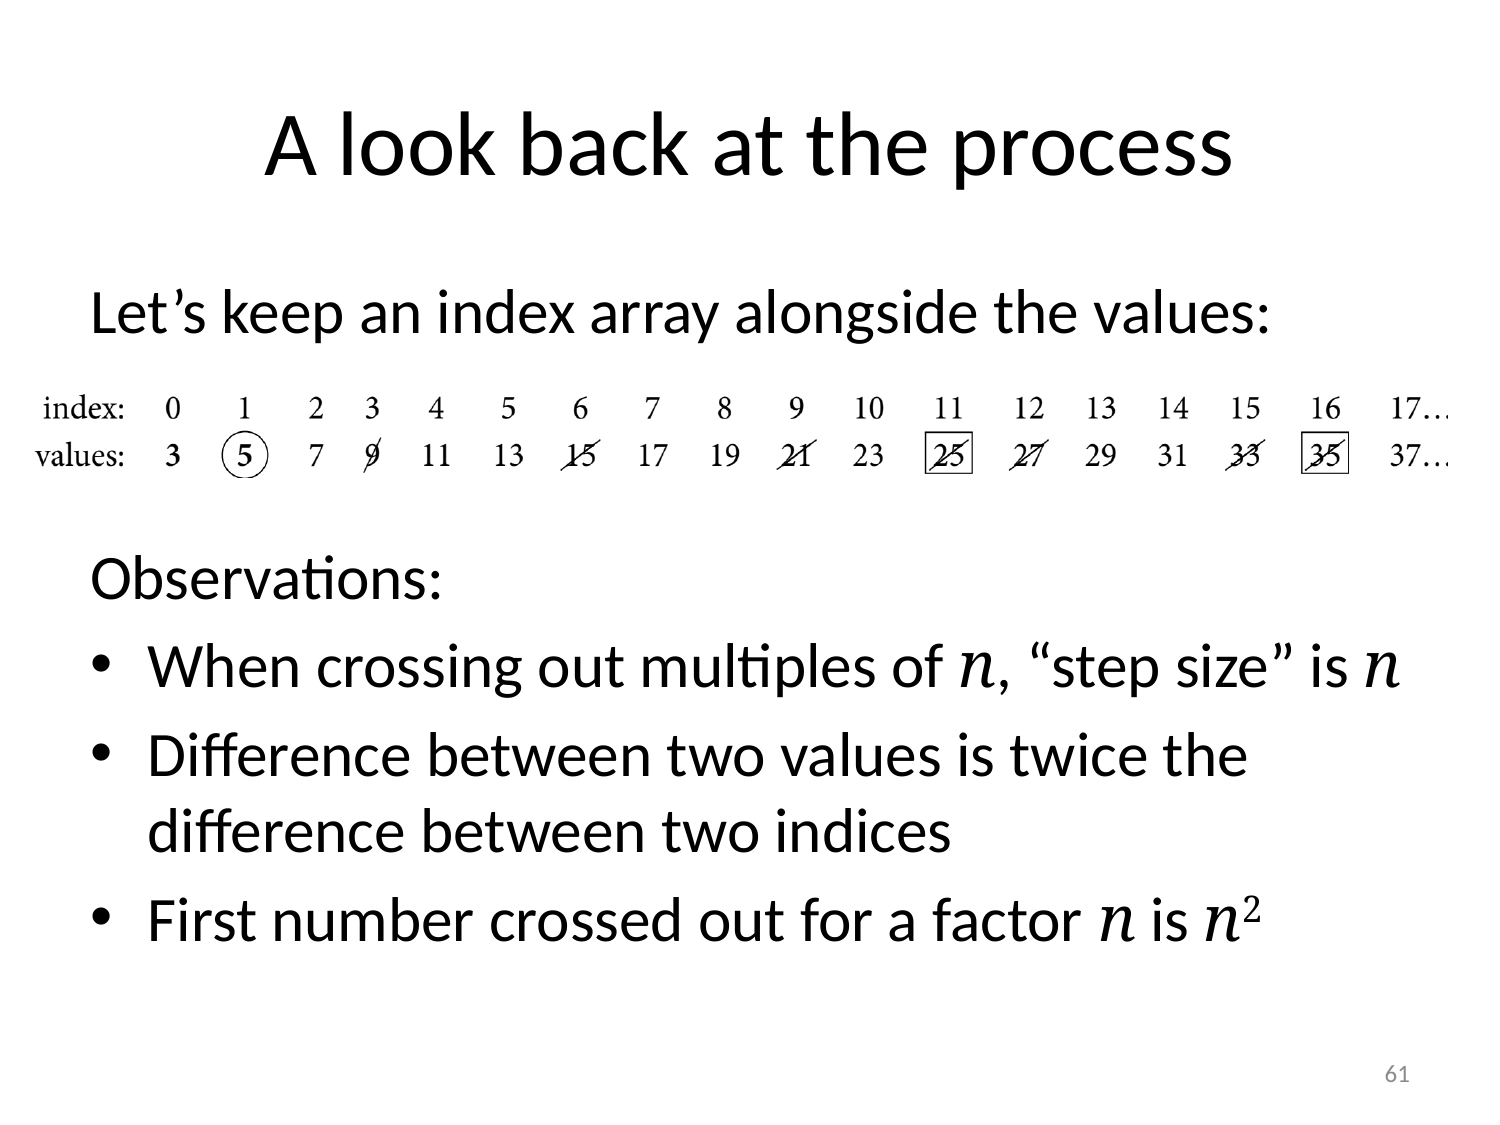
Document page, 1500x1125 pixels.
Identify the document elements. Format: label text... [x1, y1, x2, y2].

slide_number 61 [1074, 1042, 1425, 1103]
list Let’s keep an index array alongside the values: Observations: When crossing out multiples of n, “step size” is n Difference between two values is twice the difference between two indices First number crossed out for a factor n is n2 [75, 262, 1425, 391]
title A look back at the process [75, 45, 1425, 233]
list Let’s keep an index array alongside the values: Observations: When crossing out multiples of n, “step size” is n Difference between two values is twice the difference between two indices First number crossed out for a factor n is n2 [75, 487, 1425, 1005]
picture [20, 393, 1449, 478]
